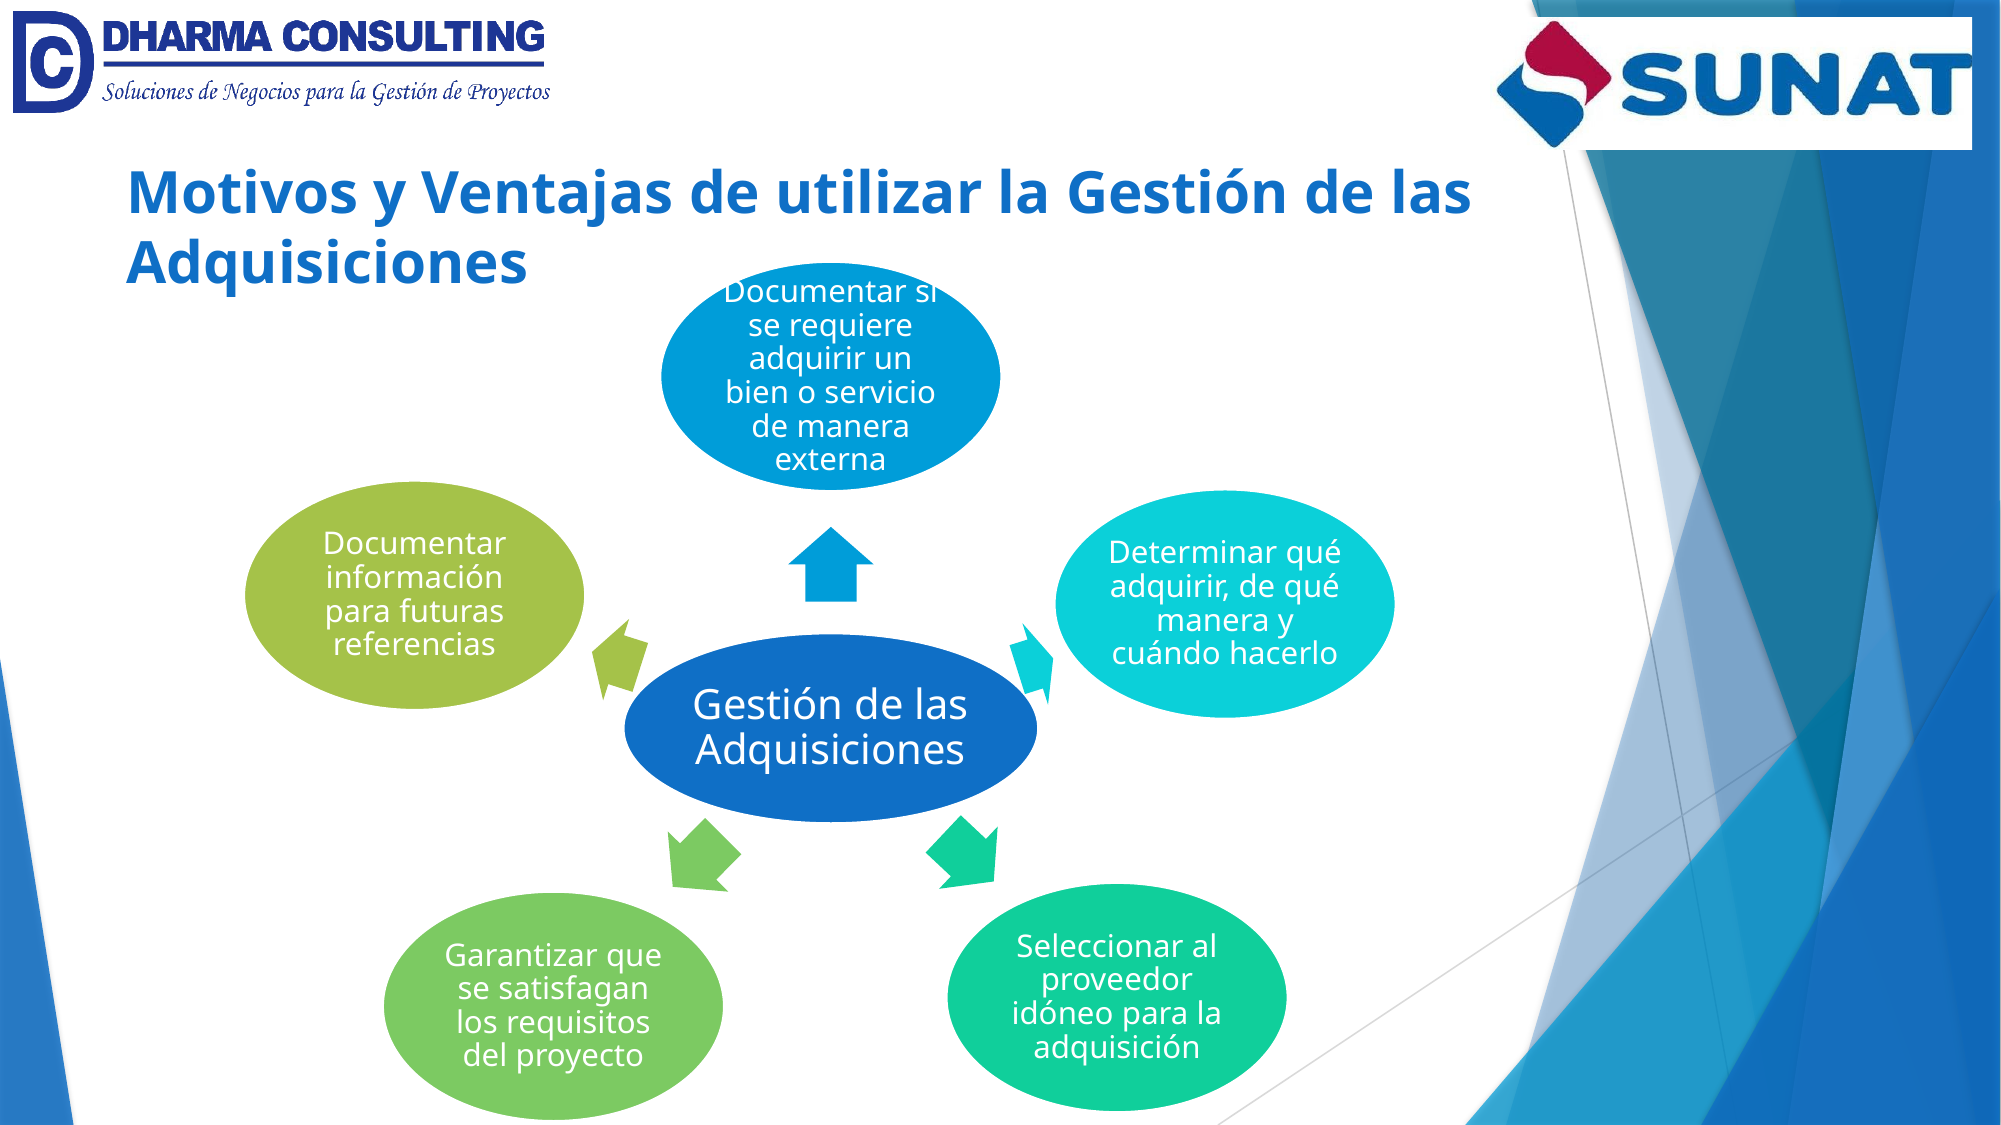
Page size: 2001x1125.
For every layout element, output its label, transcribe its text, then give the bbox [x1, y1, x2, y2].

picture [1490, 17, 1973, 150]
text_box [163, 249, 1498, 1125]
picture [13, 11, 550, 113]
text_box Motivos y Ventajas de utilizar la Gestión de las Adquisiciones [111, 147, 1551, 261]
